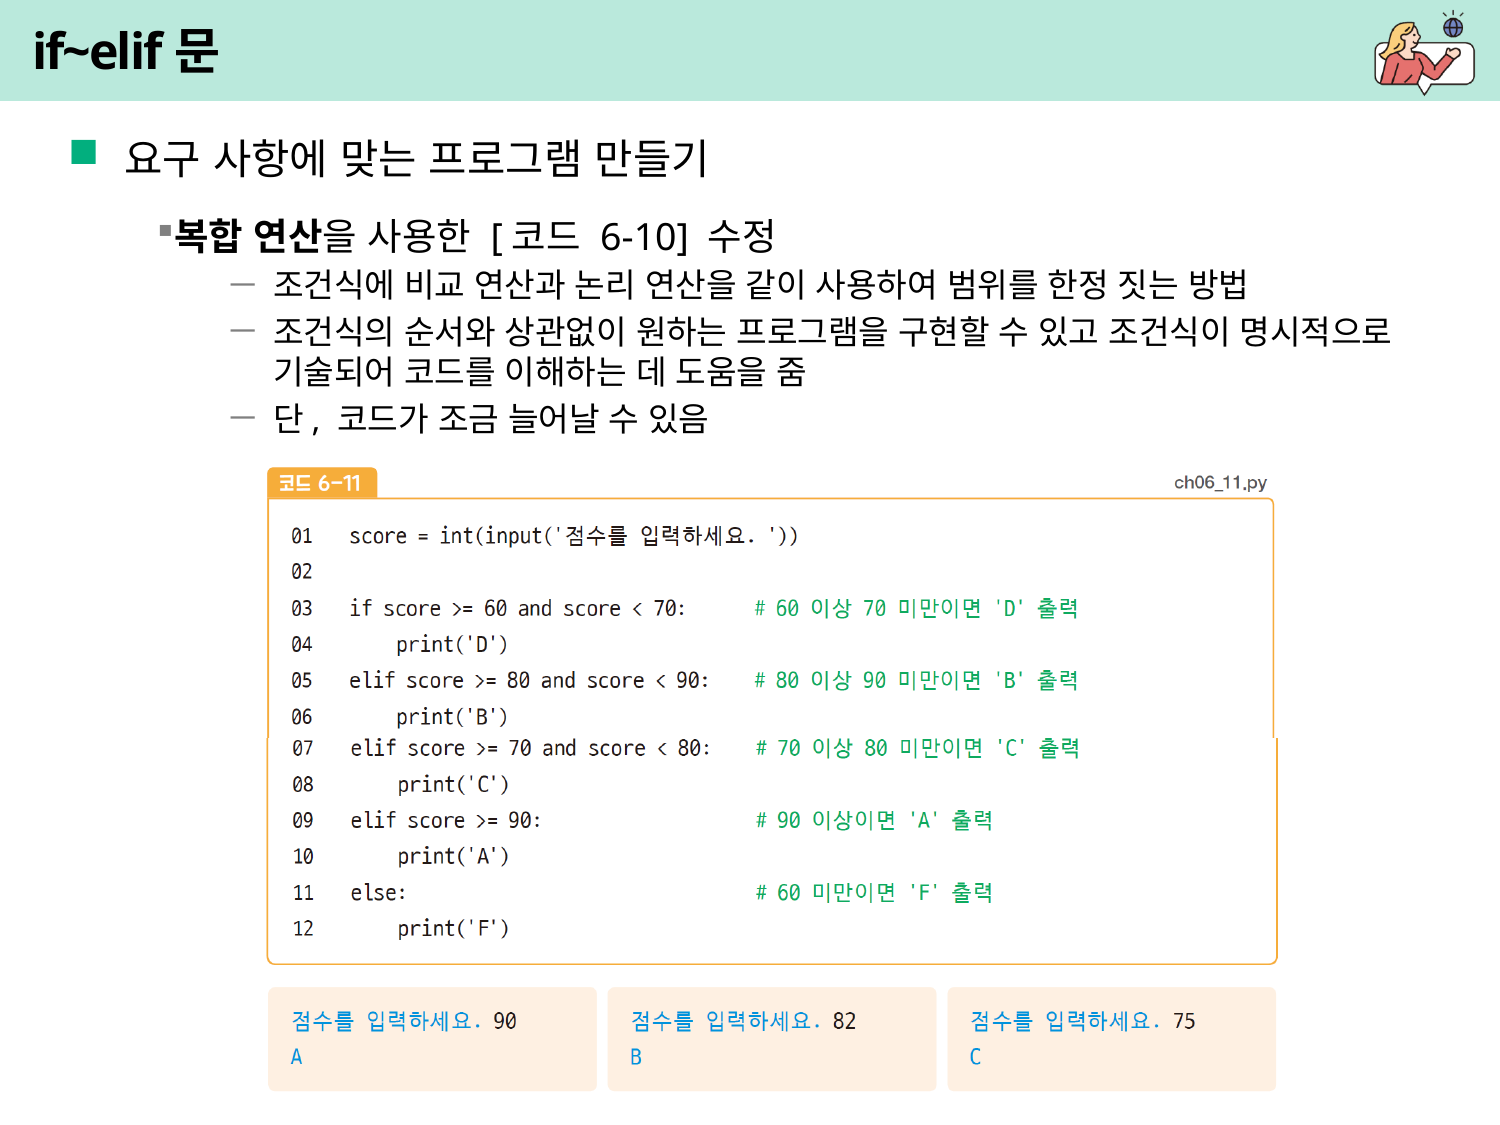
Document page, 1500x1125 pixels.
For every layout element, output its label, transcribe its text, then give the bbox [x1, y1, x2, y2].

picture [1359, 0, 1500, 97]
list 요구 사항에 맞는 프로그램 만들기 복합 연산을 사용한 [코드 6-10] 수정 조건식에 비교 연산과 논리 연산을 같이 사용하여 범위를 한정 짓는 방법 조건식의 순서와 상관없이 원하는 프로그램을 구현할 수 있고 조건식이 명시적으로 기술되어 코드를 이해하는 데 도움을 줌 단, 코드가 조금 늘어날 수 있음 [53, 125, 1425, 1005]
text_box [263, 464, 1282, 1095]
title if~elif문 [17, 10, 1295, 89]
